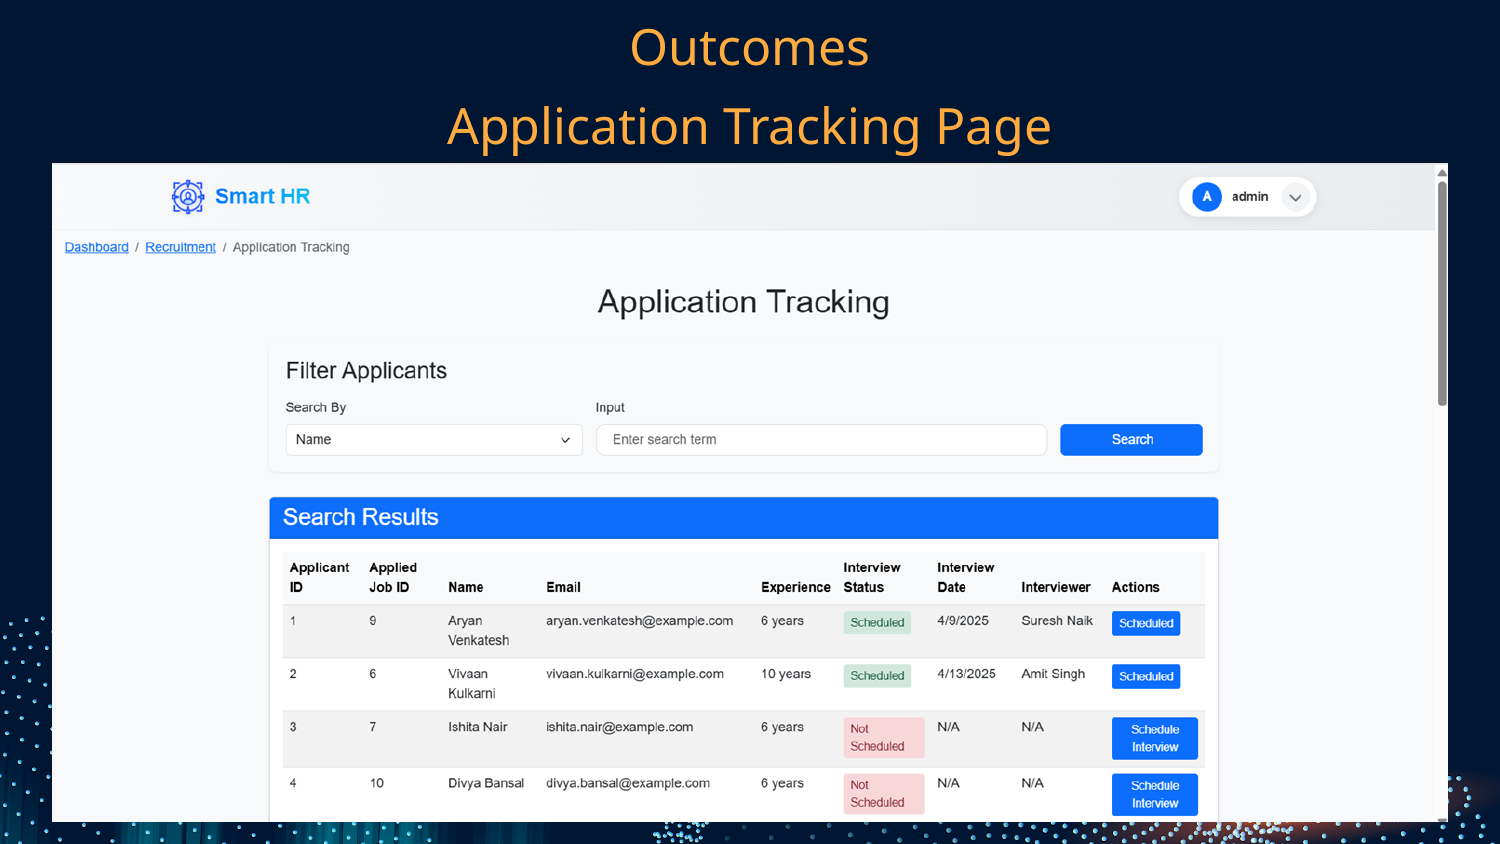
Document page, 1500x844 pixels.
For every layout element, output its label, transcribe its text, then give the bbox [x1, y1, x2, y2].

title Outcomes [364, 0, 1136, 79]
text_box Application Tracking Page [364, 79, 1136, 161]
picture [0, 0, 1500, 844]
